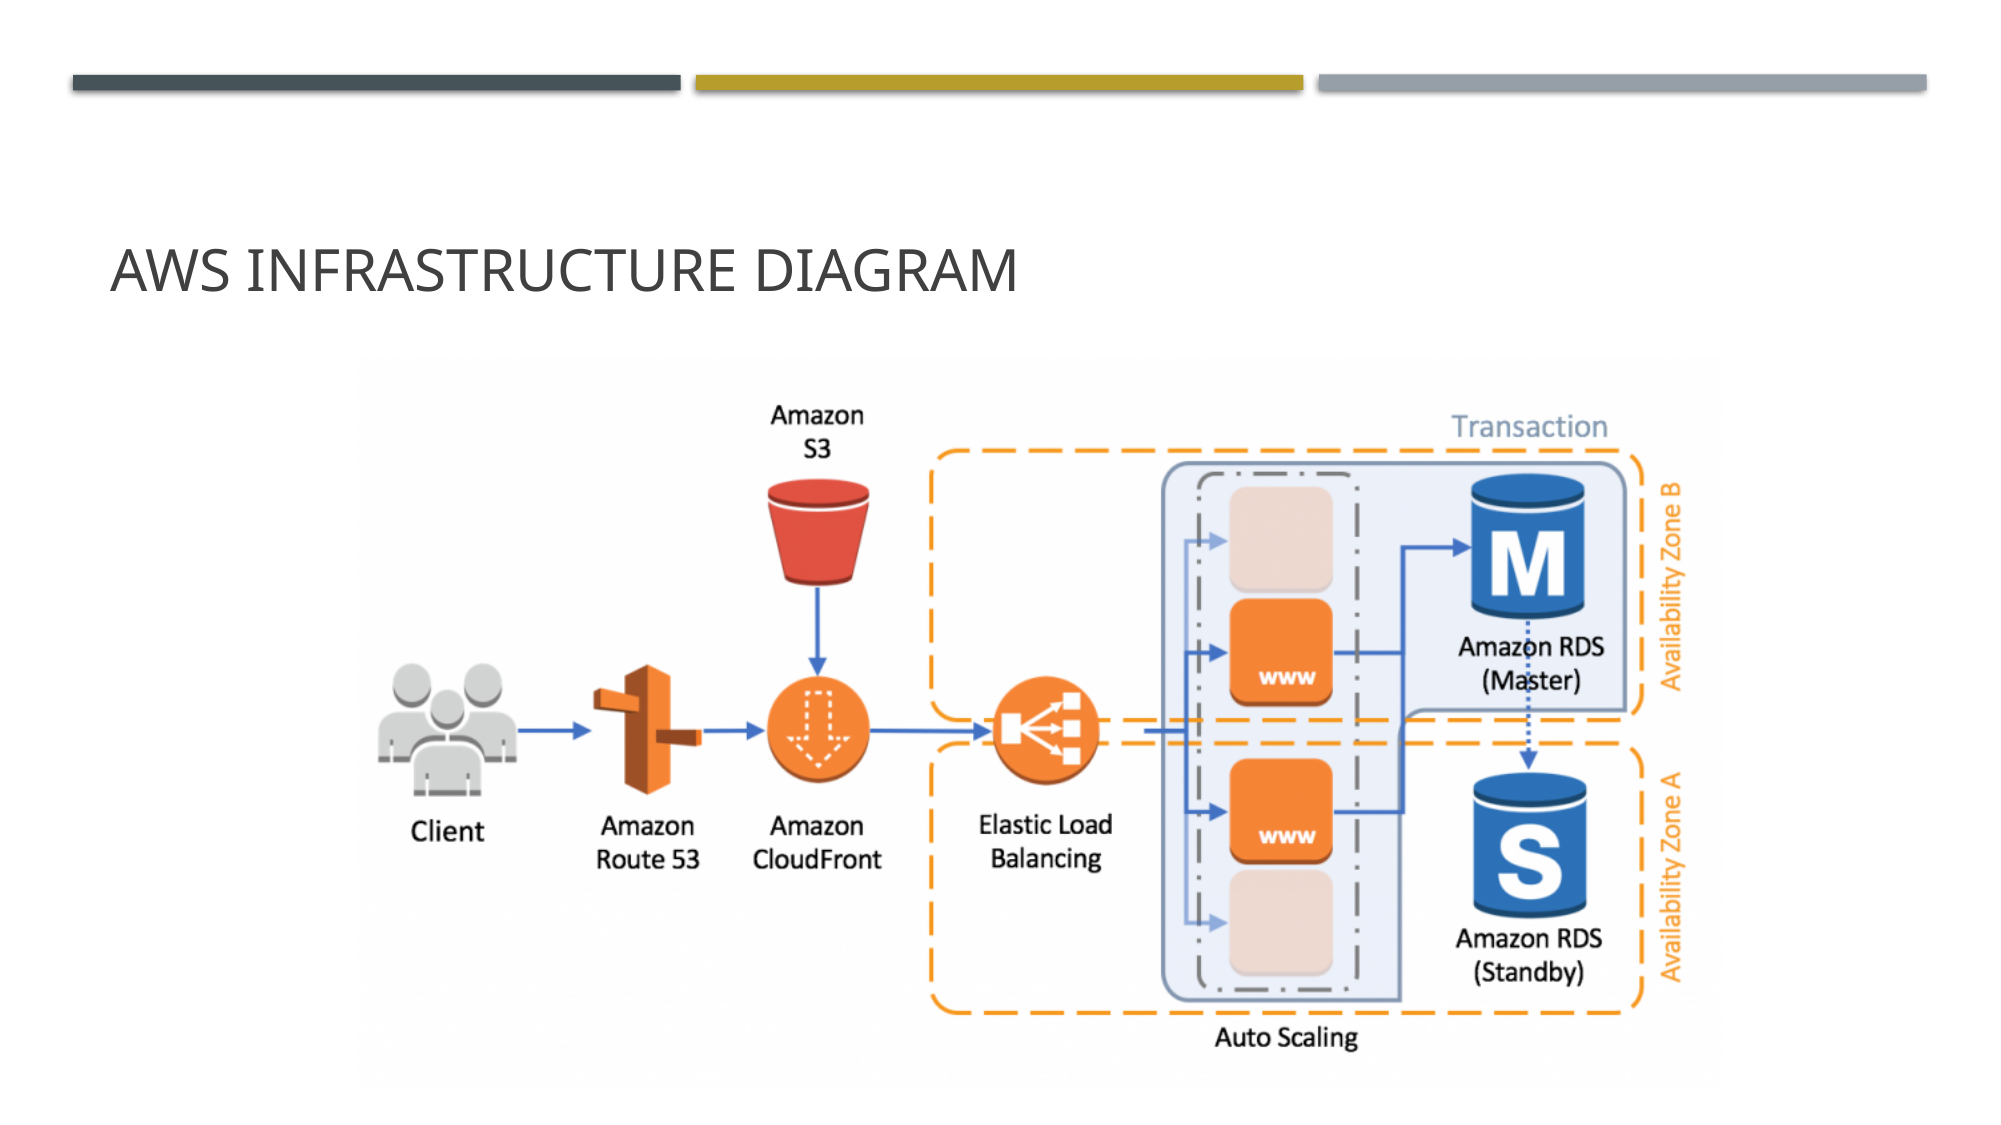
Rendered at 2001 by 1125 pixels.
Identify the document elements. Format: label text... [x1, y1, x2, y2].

title Aws infrastructure diagram [95, 115, 1905, 311]
picture [358, 355, 1723, 1092]
